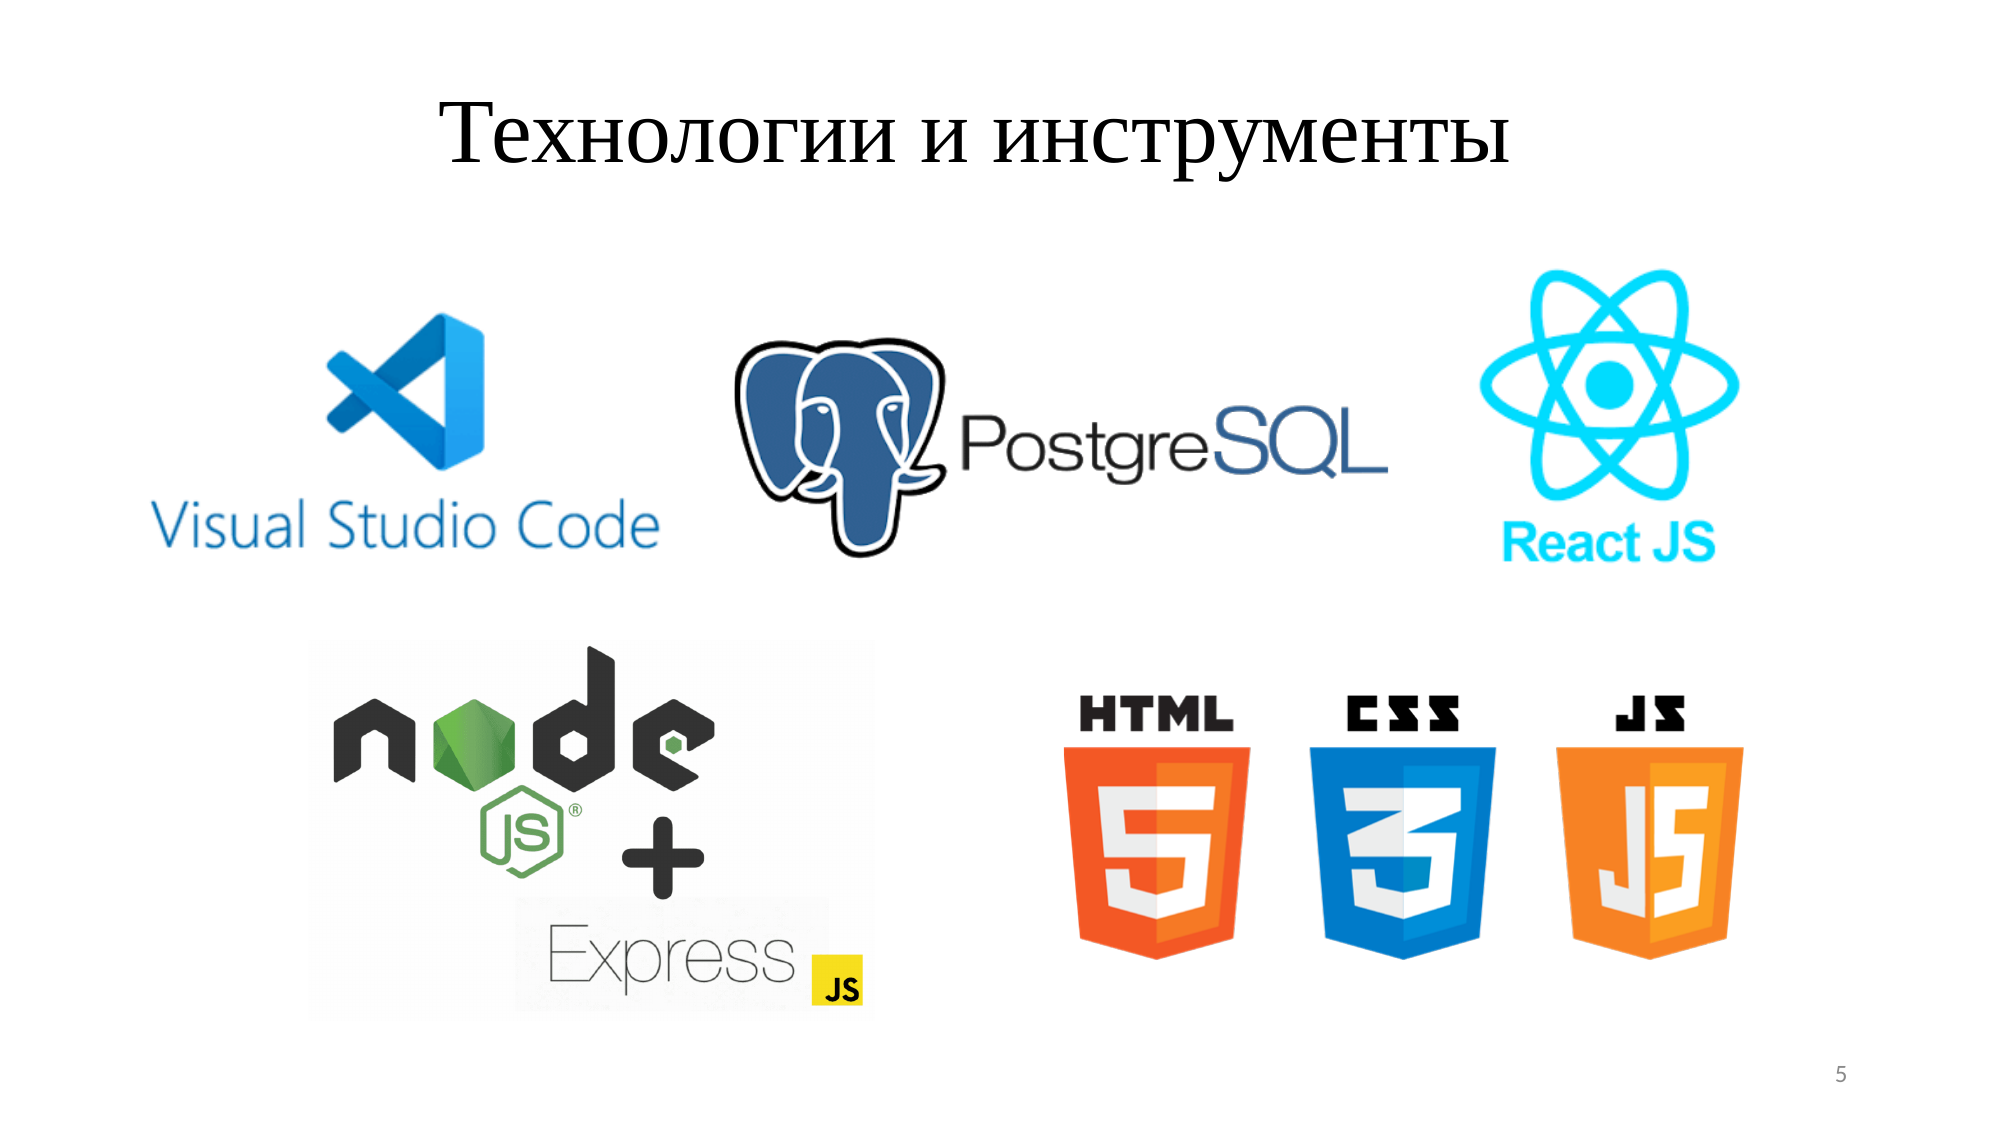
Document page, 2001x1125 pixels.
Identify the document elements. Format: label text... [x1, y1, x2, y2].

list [734, 317, 1389, 570]
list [1063, 695, 1761, 966]
slide_number 5 [1412, 1042, 1863, 1103]
title Технологии и инструменты [423, 64, 1577, 201]
picture [308, 640, 875, 1021]
picture [140, 308, 671, 563]
picture [1452, 262, 1782, 579]
